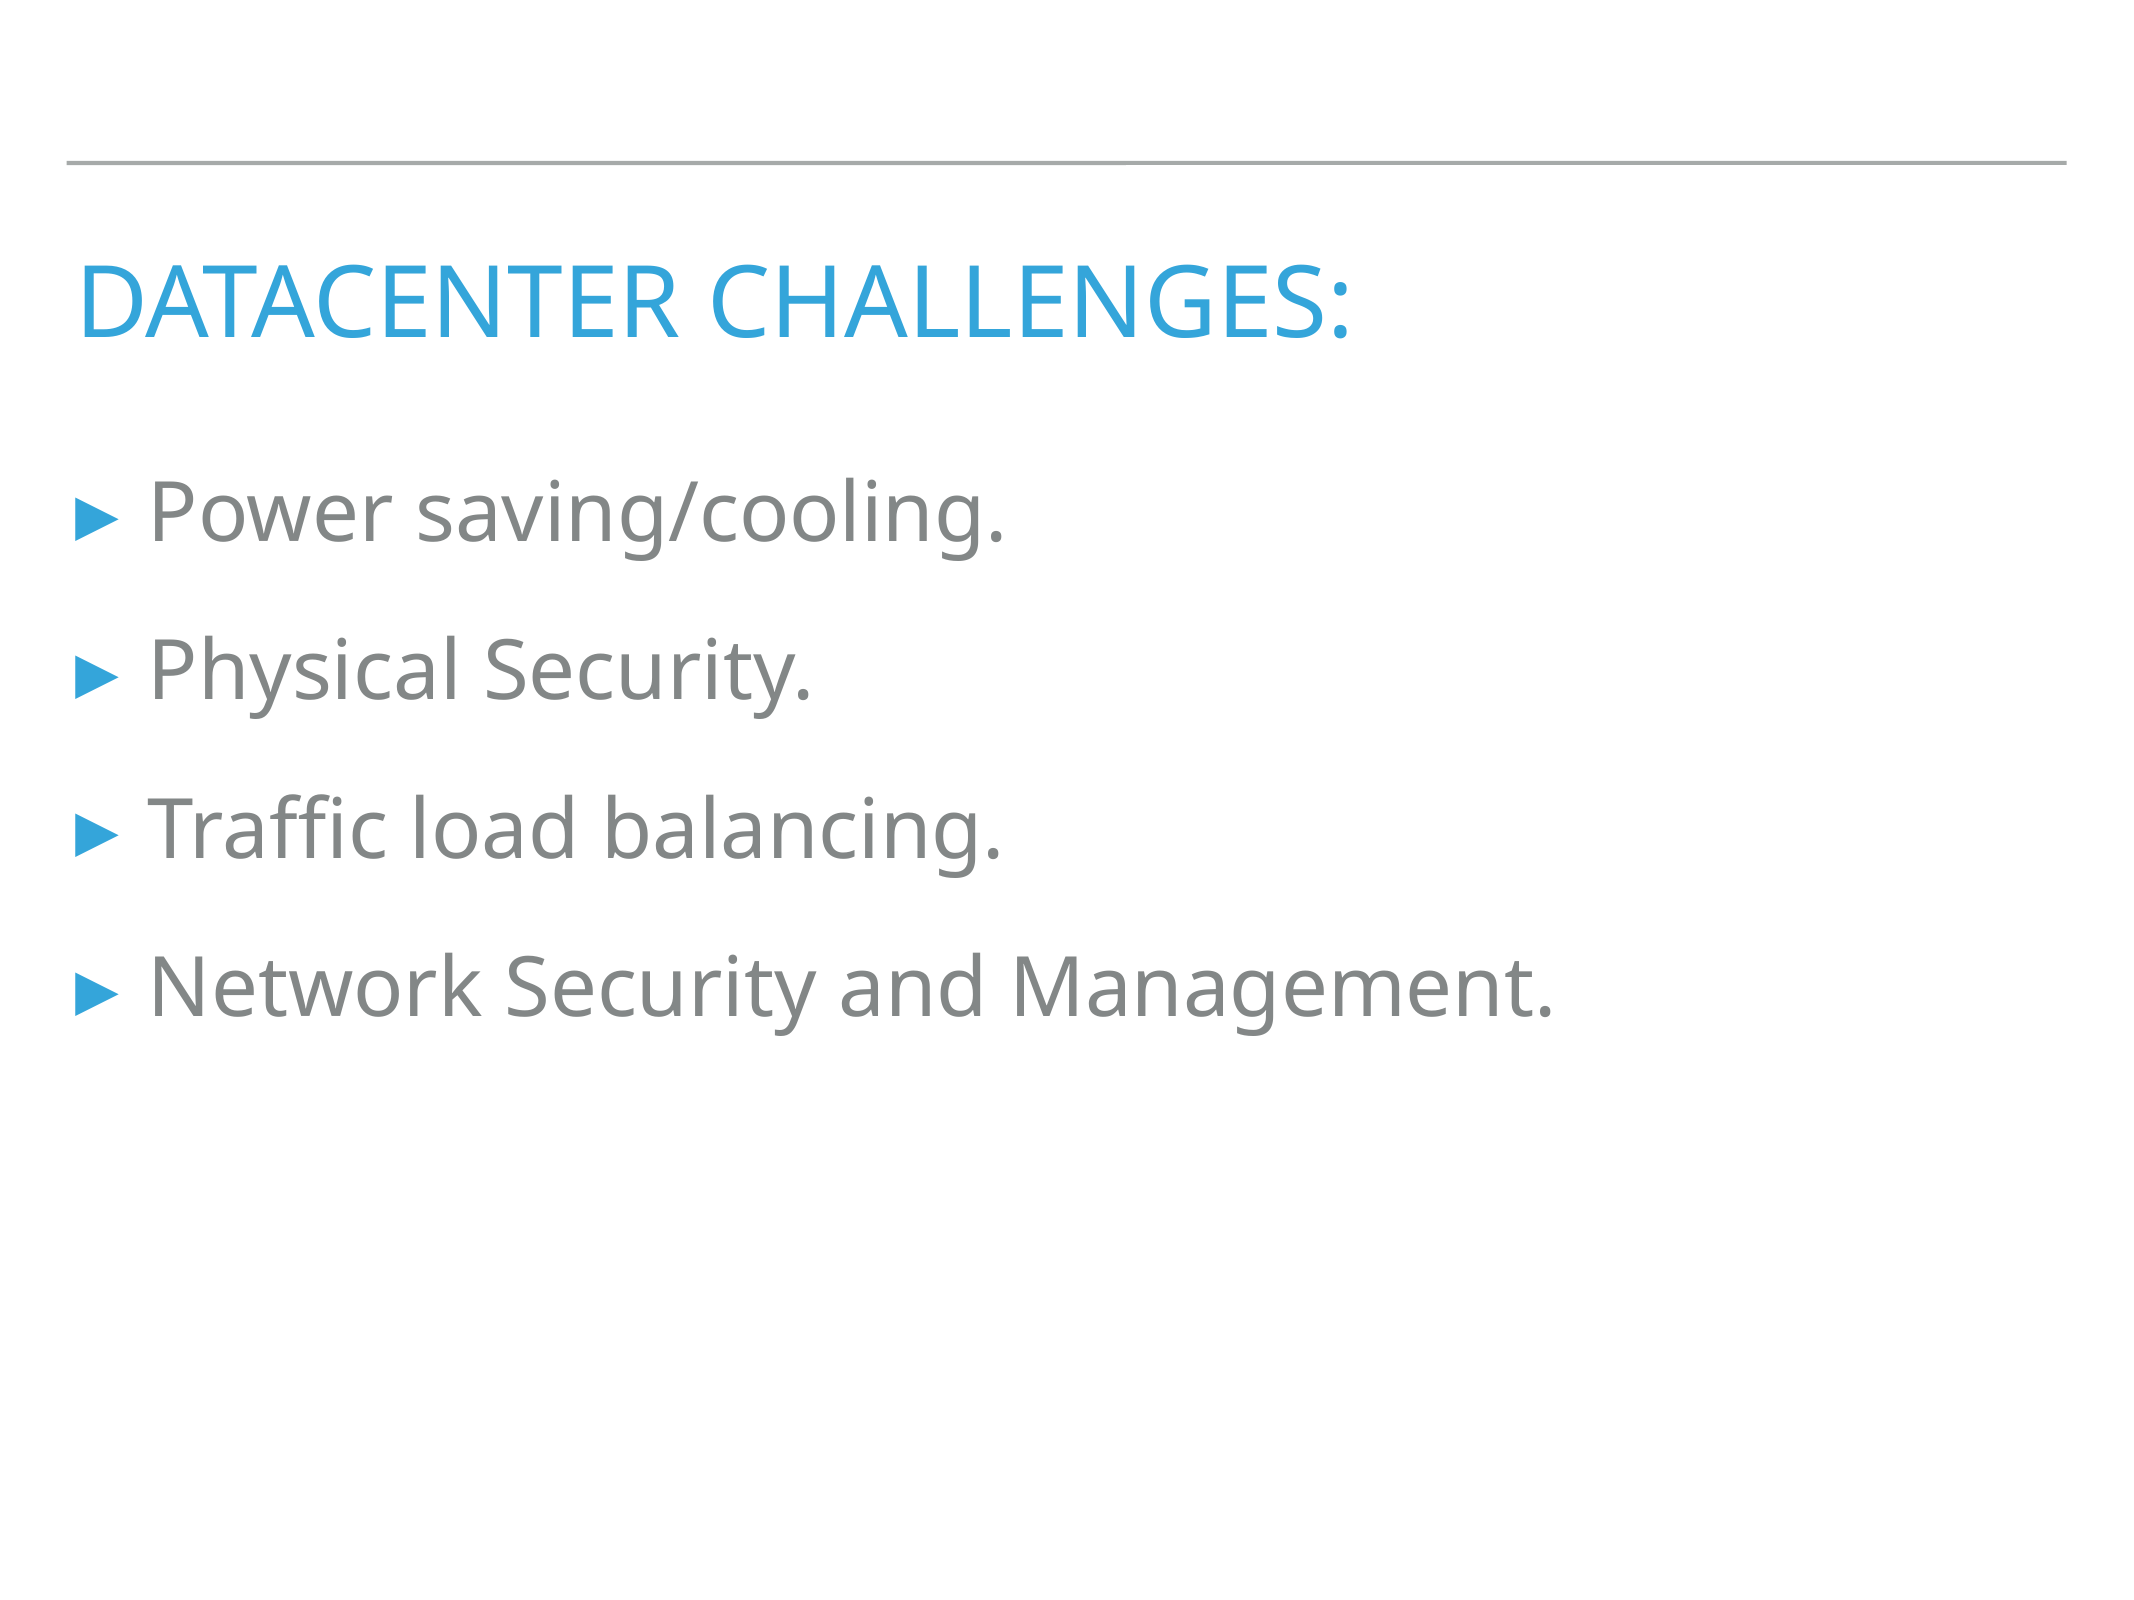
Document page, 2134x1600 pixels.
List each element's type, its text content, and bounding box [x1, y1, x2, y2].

title DATACENTER Challenges: [66, 251, 2068, 372]
list Power saving/cooling. Physical Security. Traffic load balancing. Network Security and Management. [66, 449, 2068, 1453]
